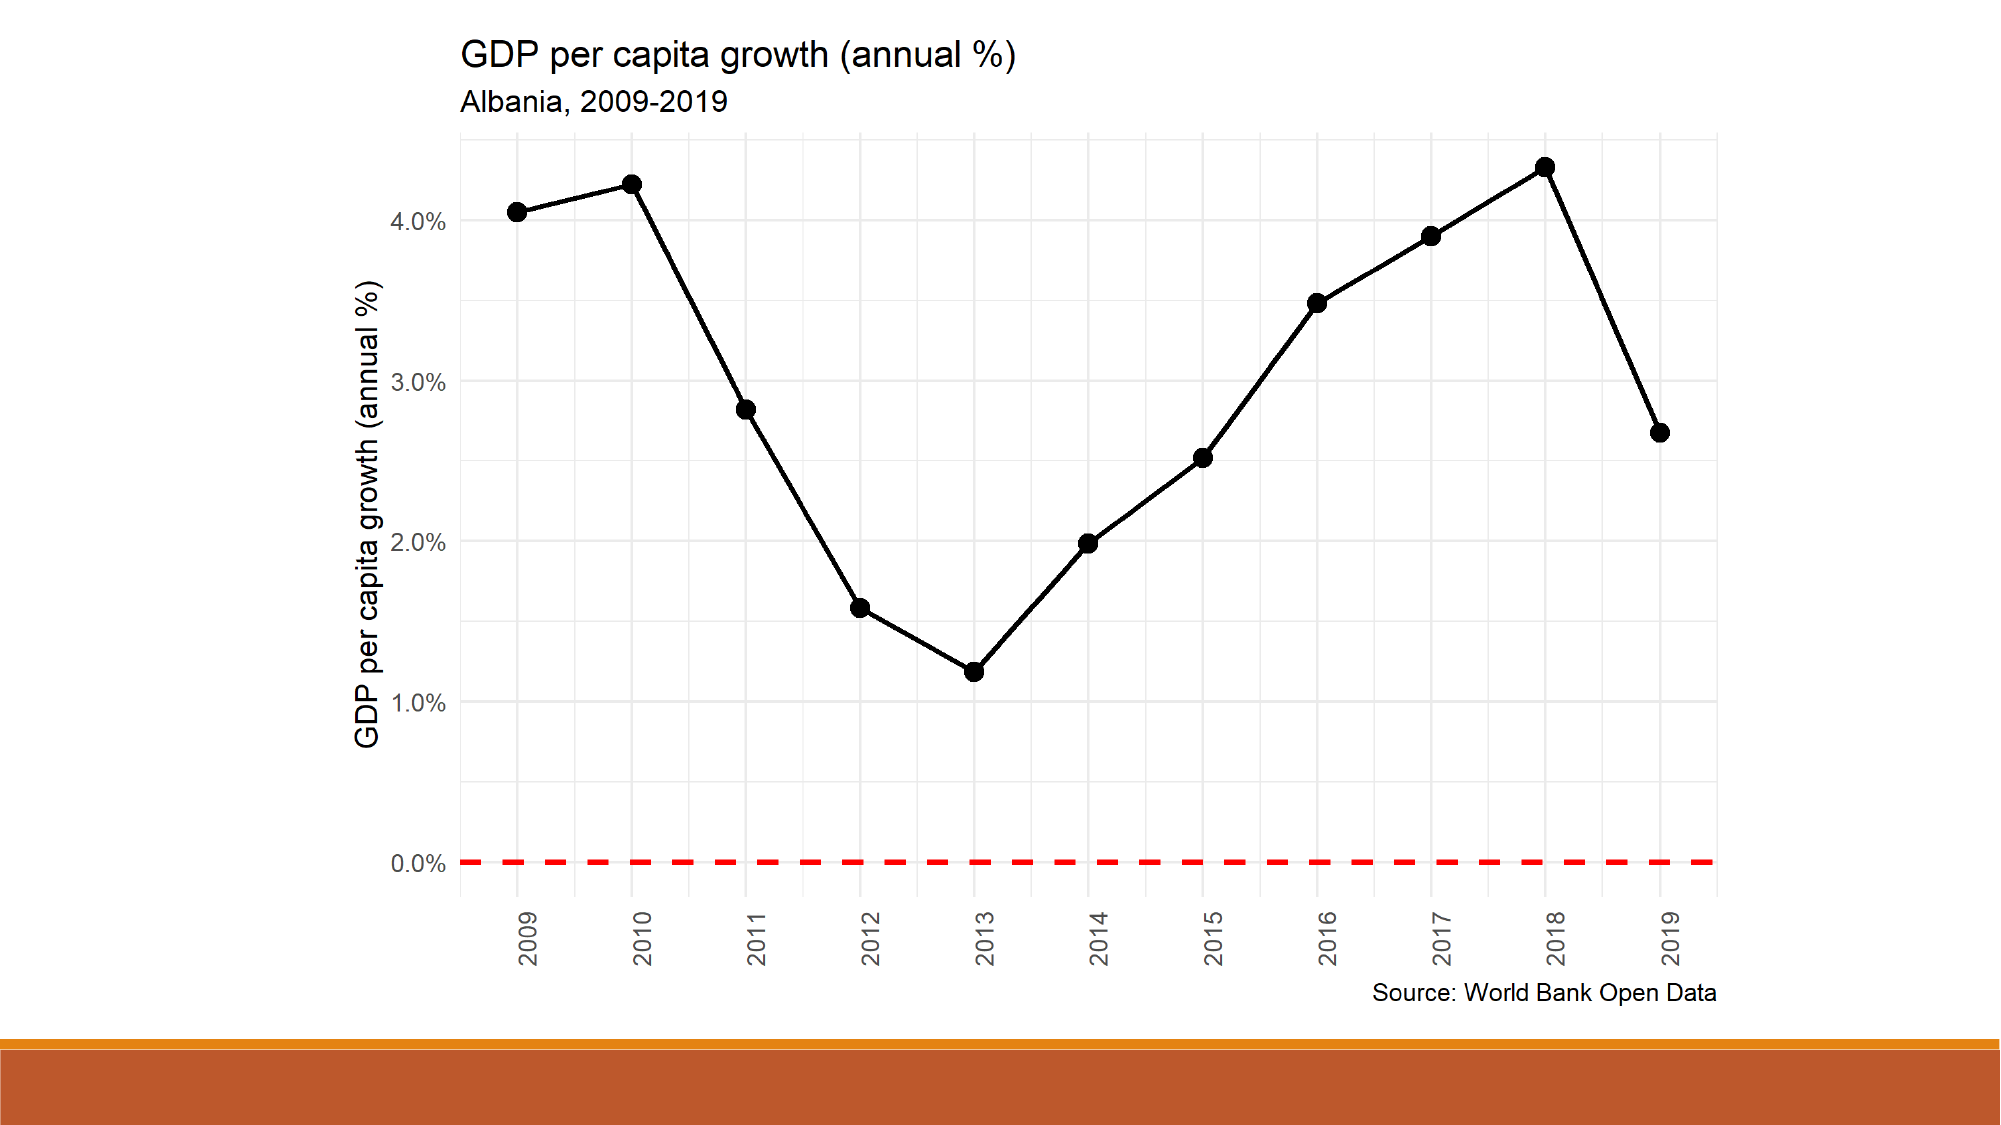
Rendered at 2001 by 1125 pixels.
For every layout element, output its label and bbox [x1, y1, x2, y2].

list [338, 24, 1733, 1021]
